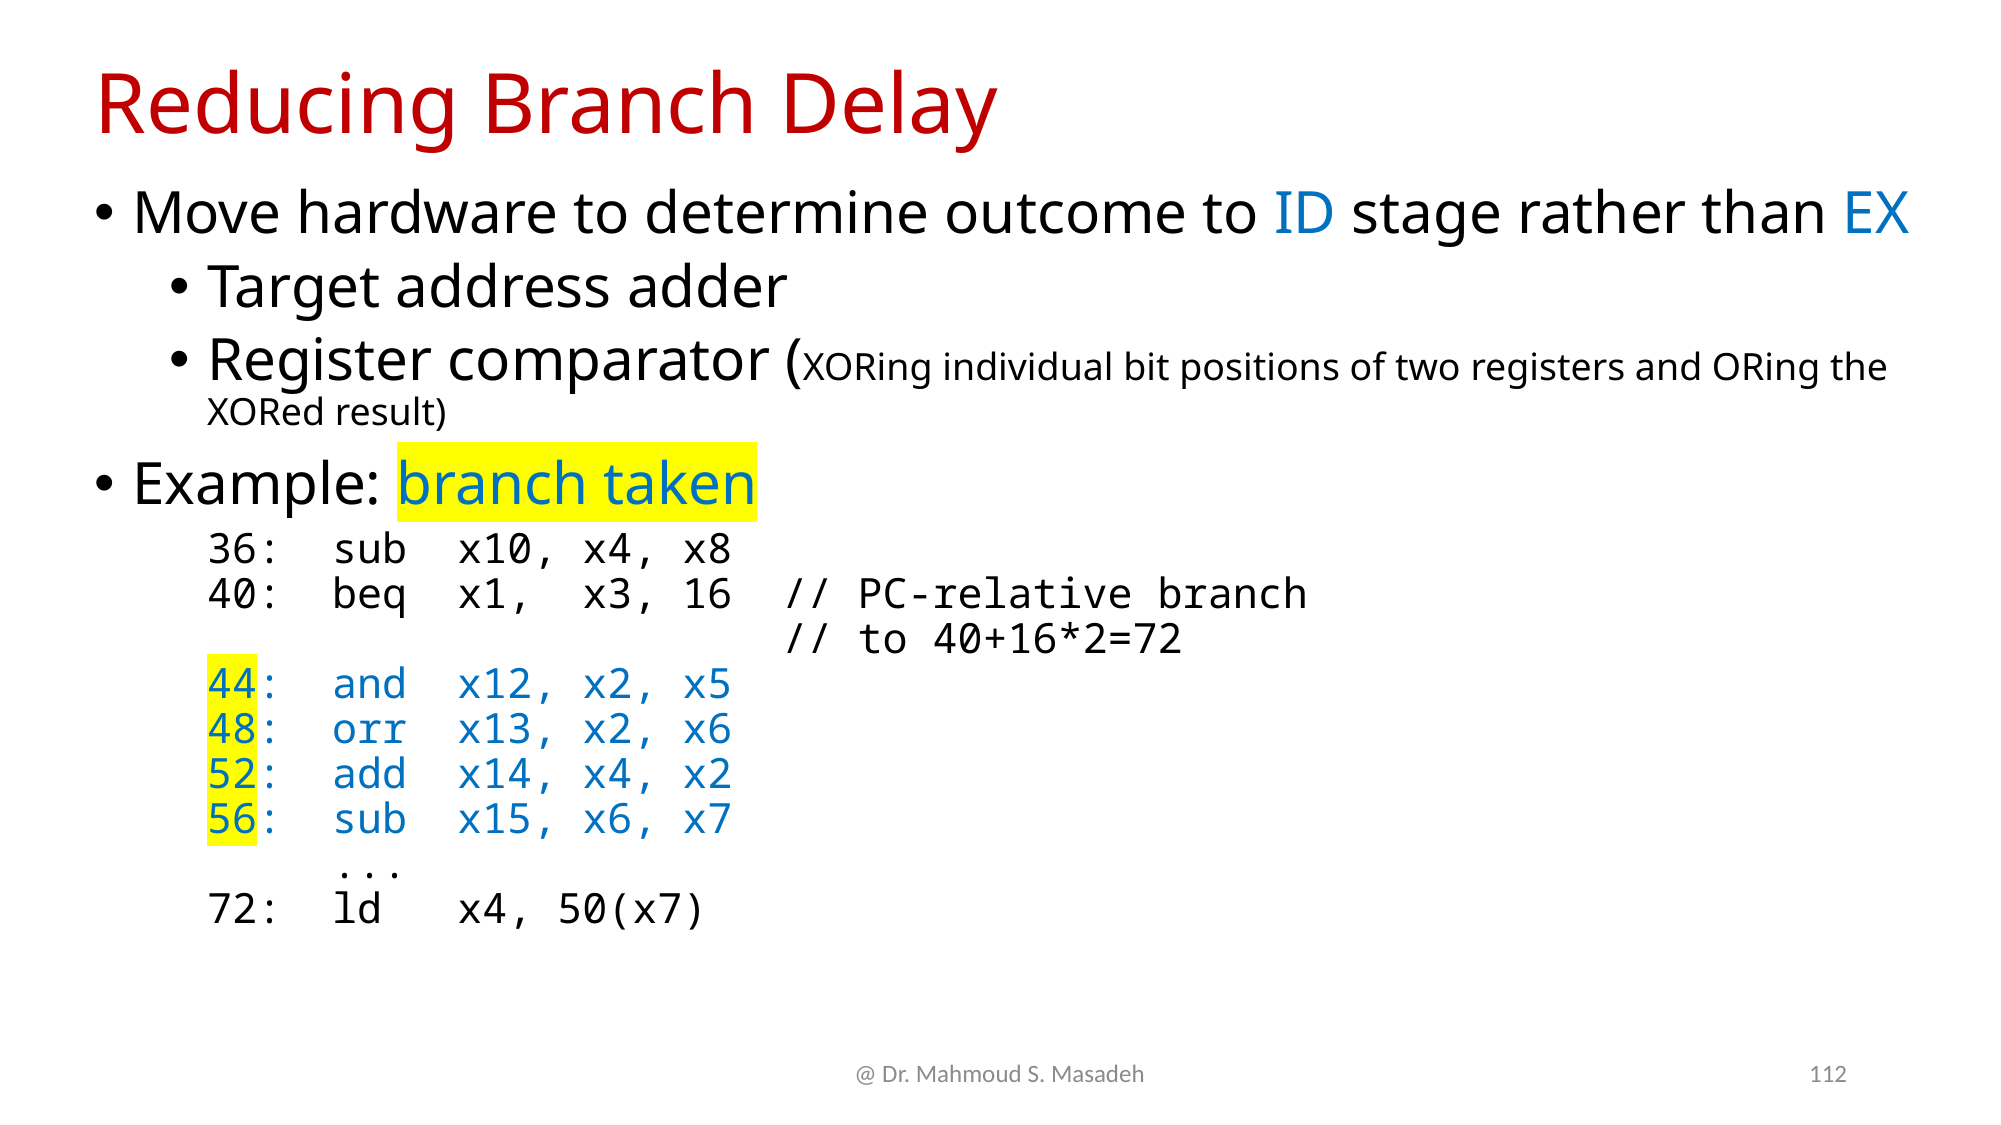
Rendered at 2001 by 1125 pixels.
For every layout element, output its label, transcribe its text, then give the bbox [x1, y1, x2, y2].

footer @ Dr. Mahmoud S. Masadeh [662, 1042, 1338, 1103]
slide_number 112 [1412, 1042, 1863, 1103]
text_box Move hardware to determine outcome to ID stage rather than EX Target address adder Register comparator (XORing individual bit positions of two registers and ORing the XORed result) Example: branch taken 36: sub x10, x4, x8 40: beq x1, x3, 16 // PC-relative branch // to 40+16*2=72 44: and x12, x2, x5 48: orr x13, x2, x6 52: add x14, x4, x2 56: sub x15, x6, x7 ... 72: ld x4, 50(x7) [79, 176, 1959, 1006]
title Reducing Branch Delay [79, 59, 1929, 154]
